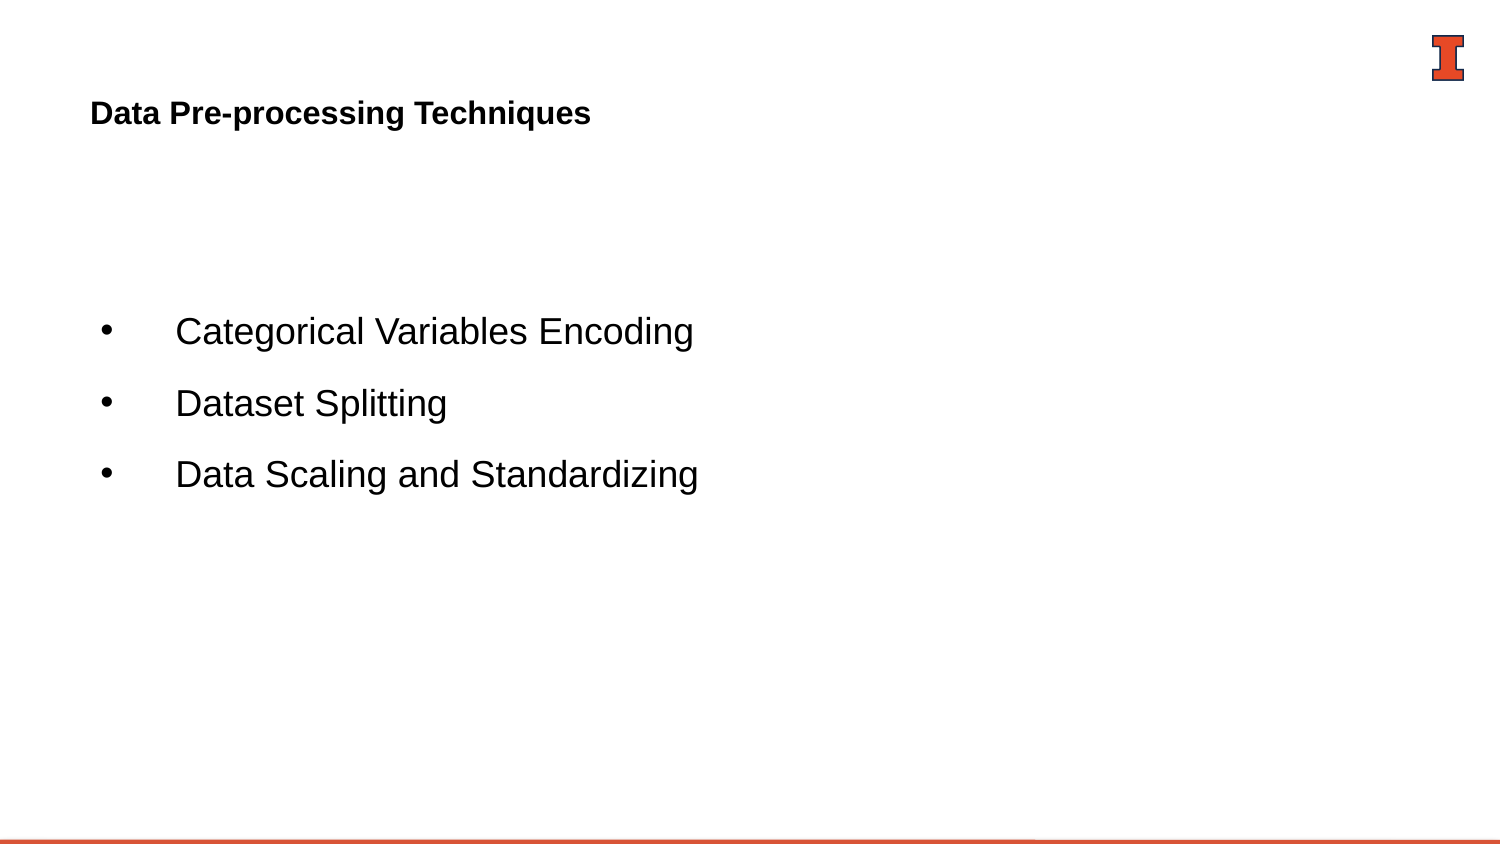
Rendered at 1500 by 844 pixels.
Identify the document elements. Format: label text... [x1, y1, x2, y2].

list Categorical Variables Encoding Dataset Splitting Data Scaling and Standardizing [85, 192, 911, 728]
title Data Pre-processing Techniques [75, 84, 1404, 192]
picture [1432, 35, 1464, 81]
